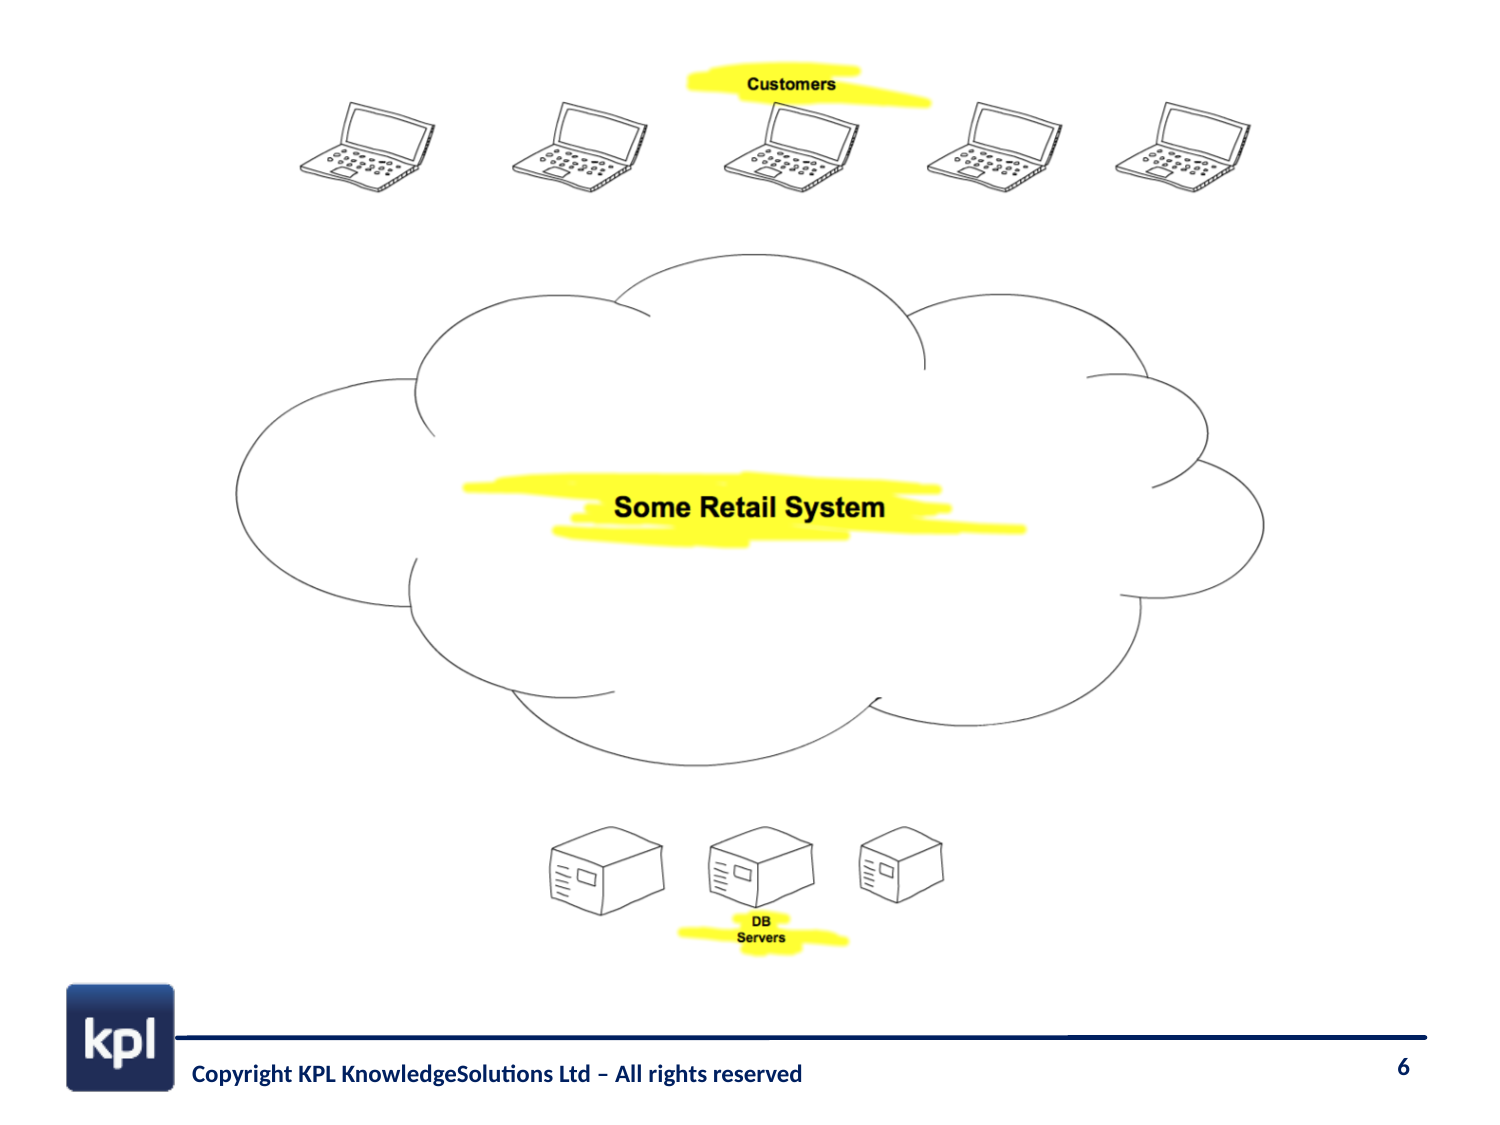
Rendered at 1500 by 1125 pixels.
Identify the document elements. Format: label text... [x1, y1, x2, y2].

picture [62, 15, 1327, 1095]
text_box Copyright KPL KnowledgeSolutions Ltd – All rights reserved [177, 1049, 963, 1110]
slide_number 6 [987, 1042, 1425, 1103]
